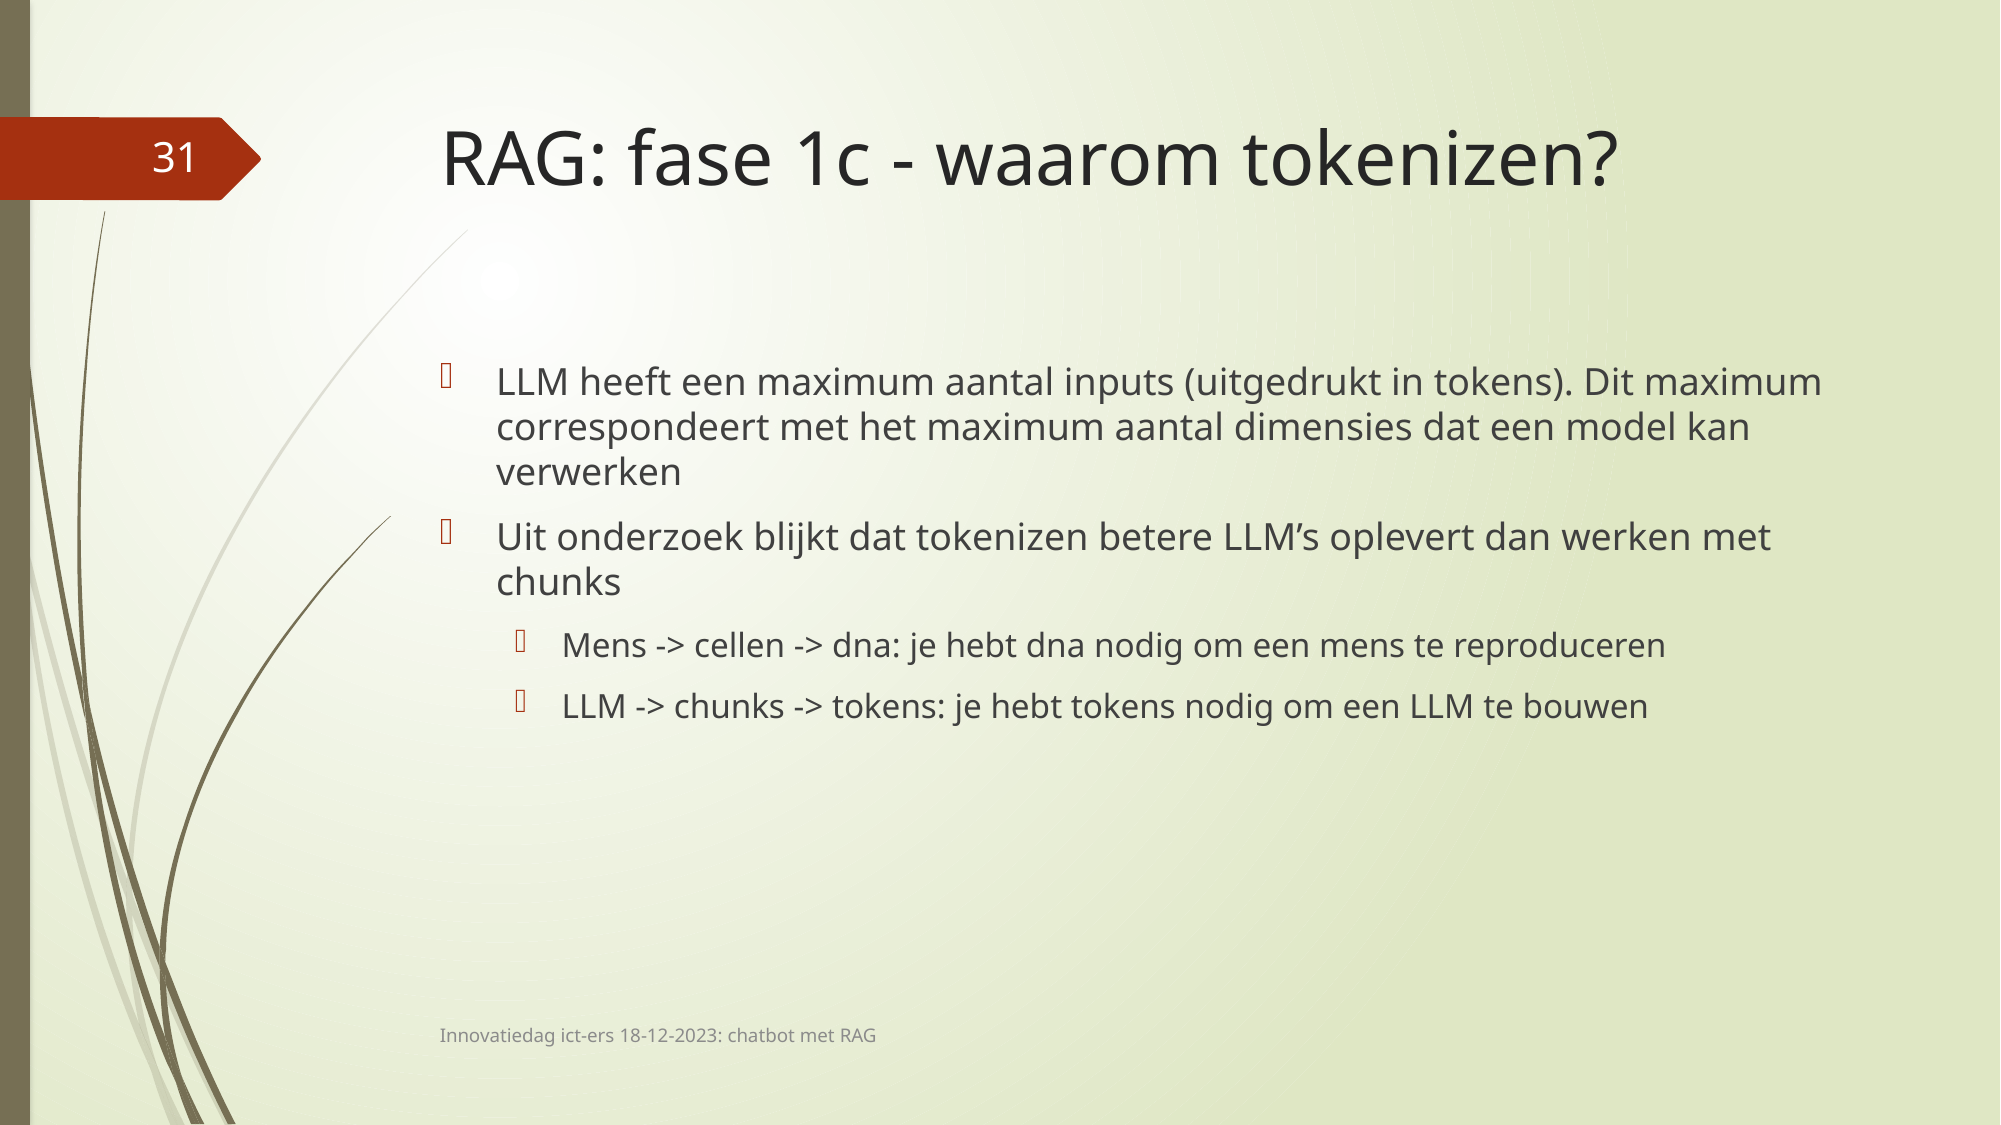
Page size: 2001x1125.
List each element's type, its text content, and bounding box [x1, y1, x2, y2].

footer Innovatiedag ict-ers 18-12-2023: chatbot met RAG [424, 1006, 1675, 1067]
title RAG: fase 1c - waarom tokenizen? [425, 102, 1888, 313]
list LLM heeft een maximum aantal inputs (uitgedrukt in tokens). Dit maximum correspondeert met het maximum aantal dimensies dat een model kan verwerken Uit onderzoek blijkt dat tokenizen betere LLM’s oplevert dan werken met chunks Mens -> cellen -> dna: je hebt dna nodig om een mens te reproduceren LLM -> chunks -> tokens: je hebt tokens nodig om een LLM te bouwen [424, 350, 1888, 970]
slide_number 31 [87, 129, 216, 190]
